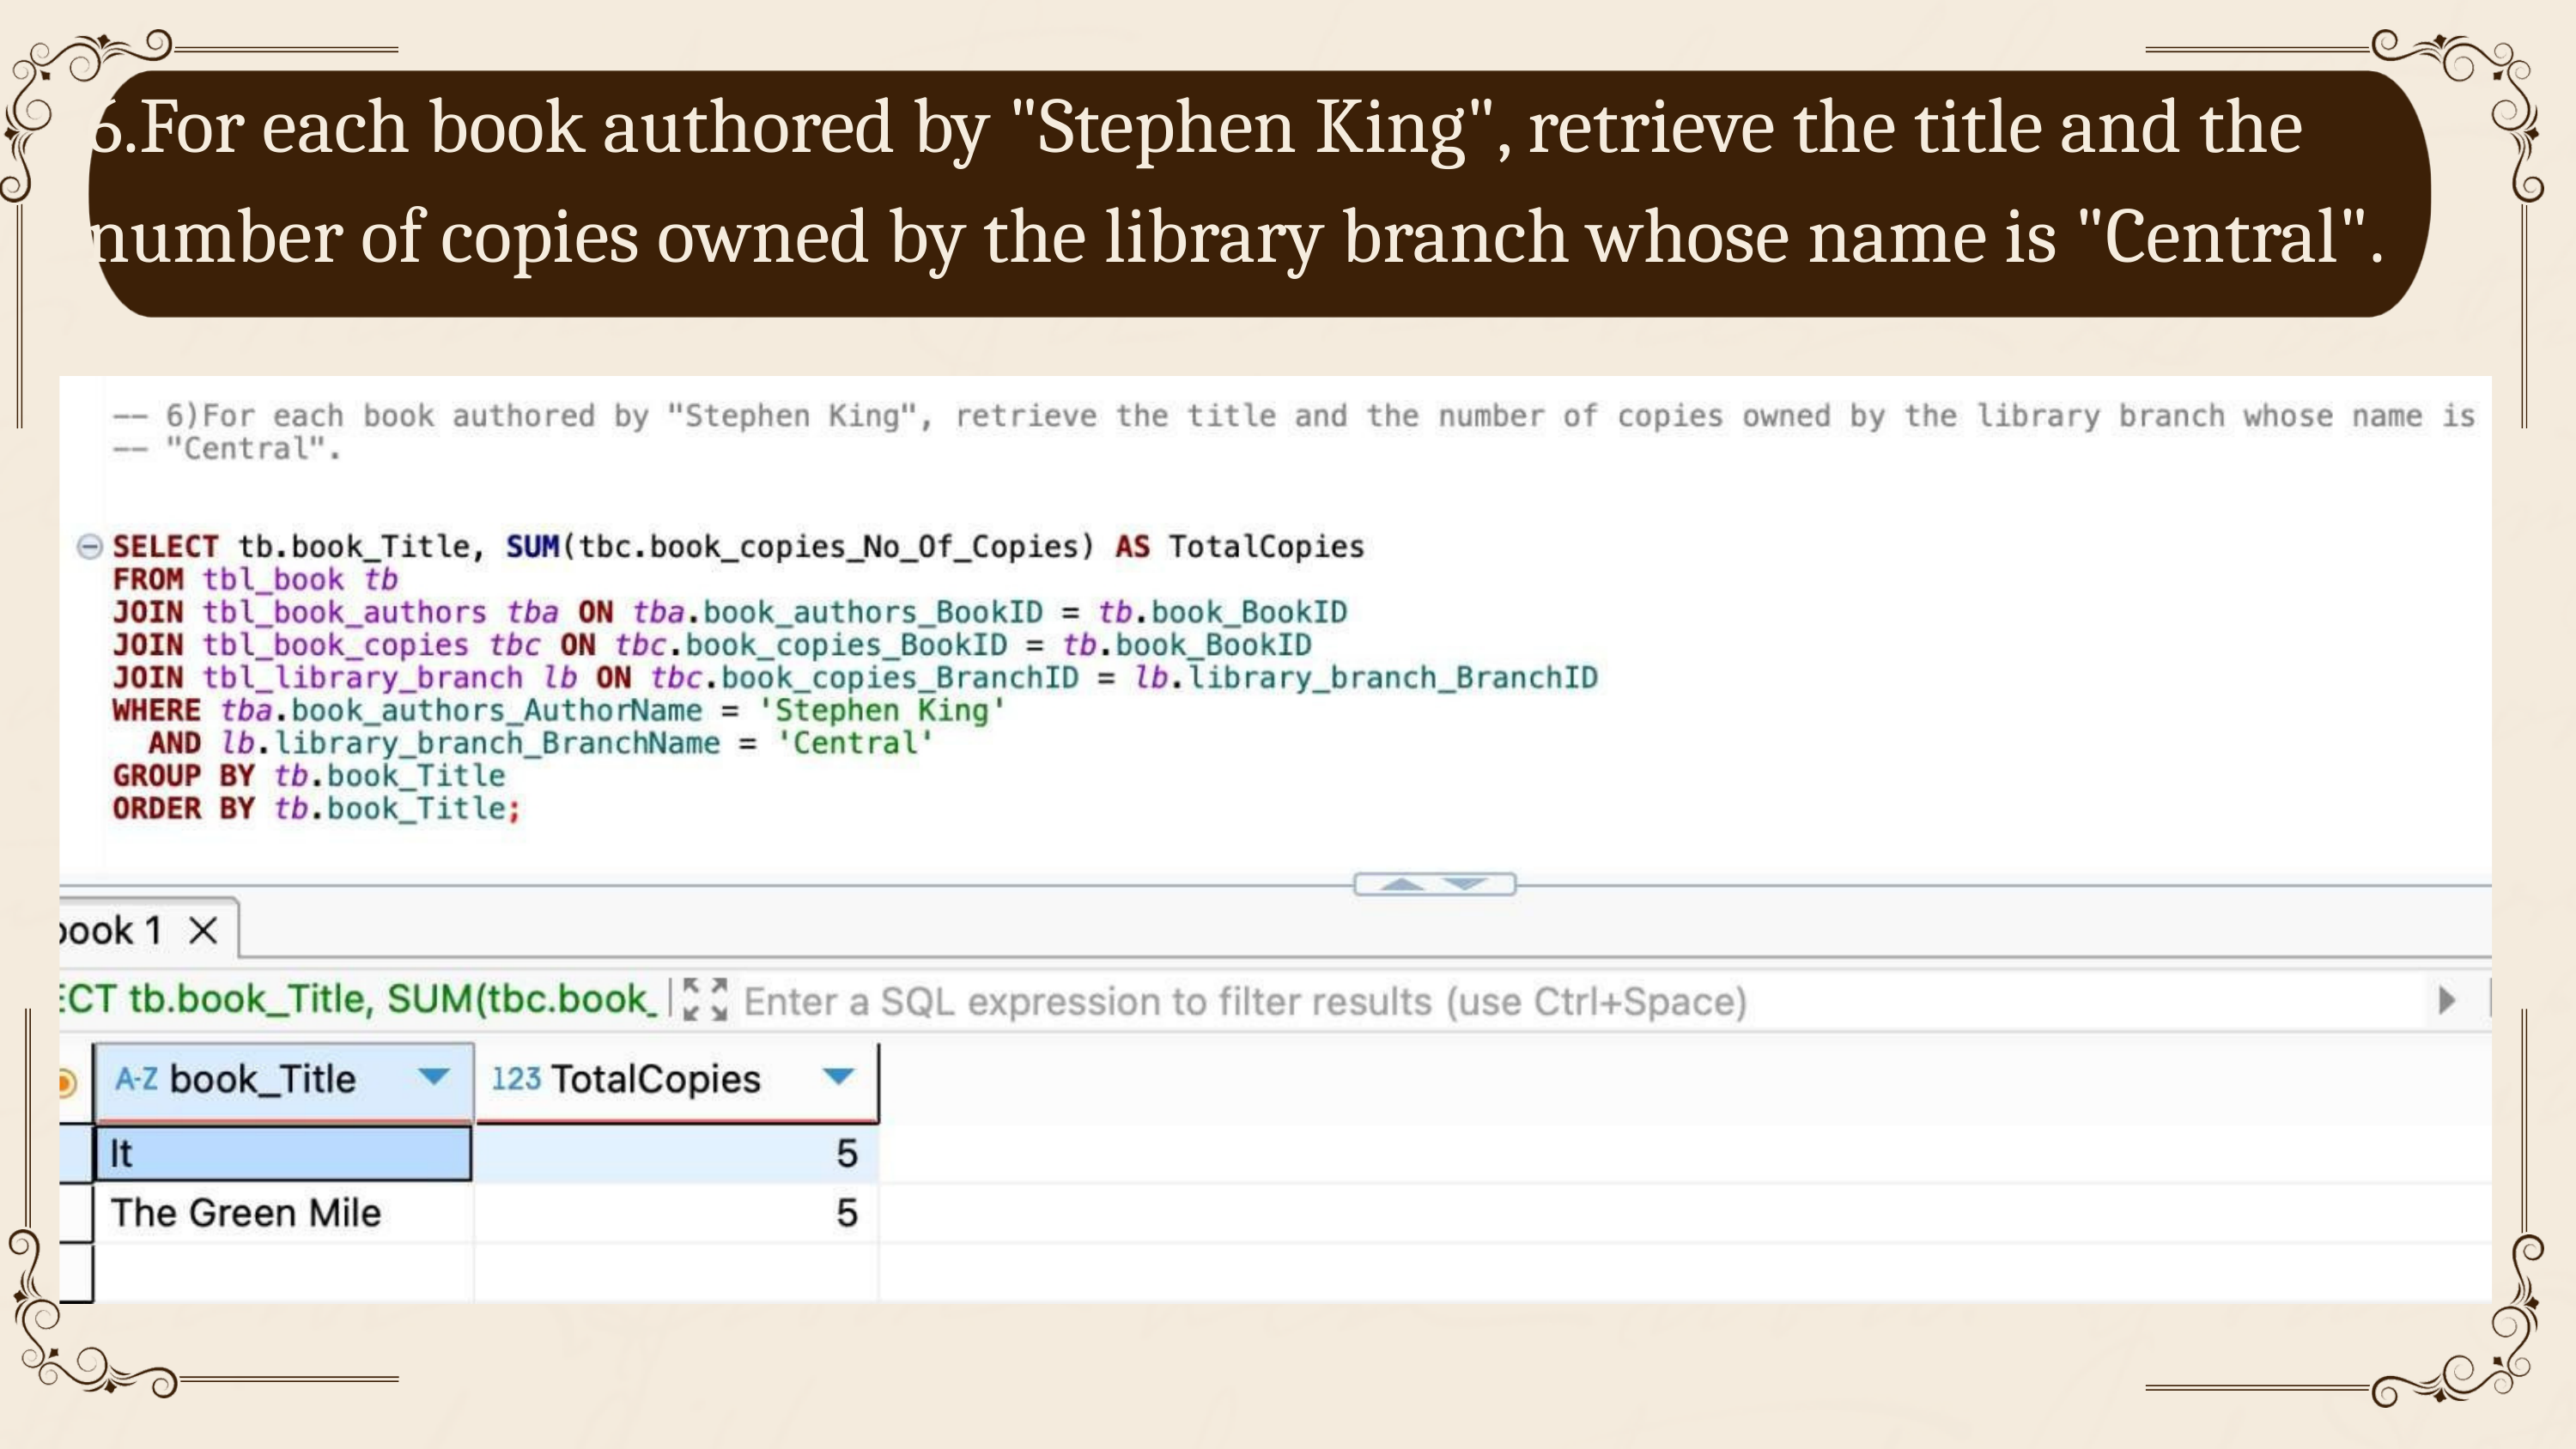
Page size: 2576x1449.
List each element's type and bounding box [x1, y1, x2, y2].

text_box [2145, 1009, 2528, 1391]
text_box [0, 29, 173, 203]
text_box [2372, 1234, 2545, 1408]
text_box [0, 0, 2576, 1449]
text_box [2145, 46, 2528, 429]
text_box [9, 1229, 178, 1399]
text_box [59, 376, 2493, 1008]
text_box [25, 1008, 2144, 1383]
text_box [16, 46, 2143, 429]
text_box [2372, 29, 2545, 203]
